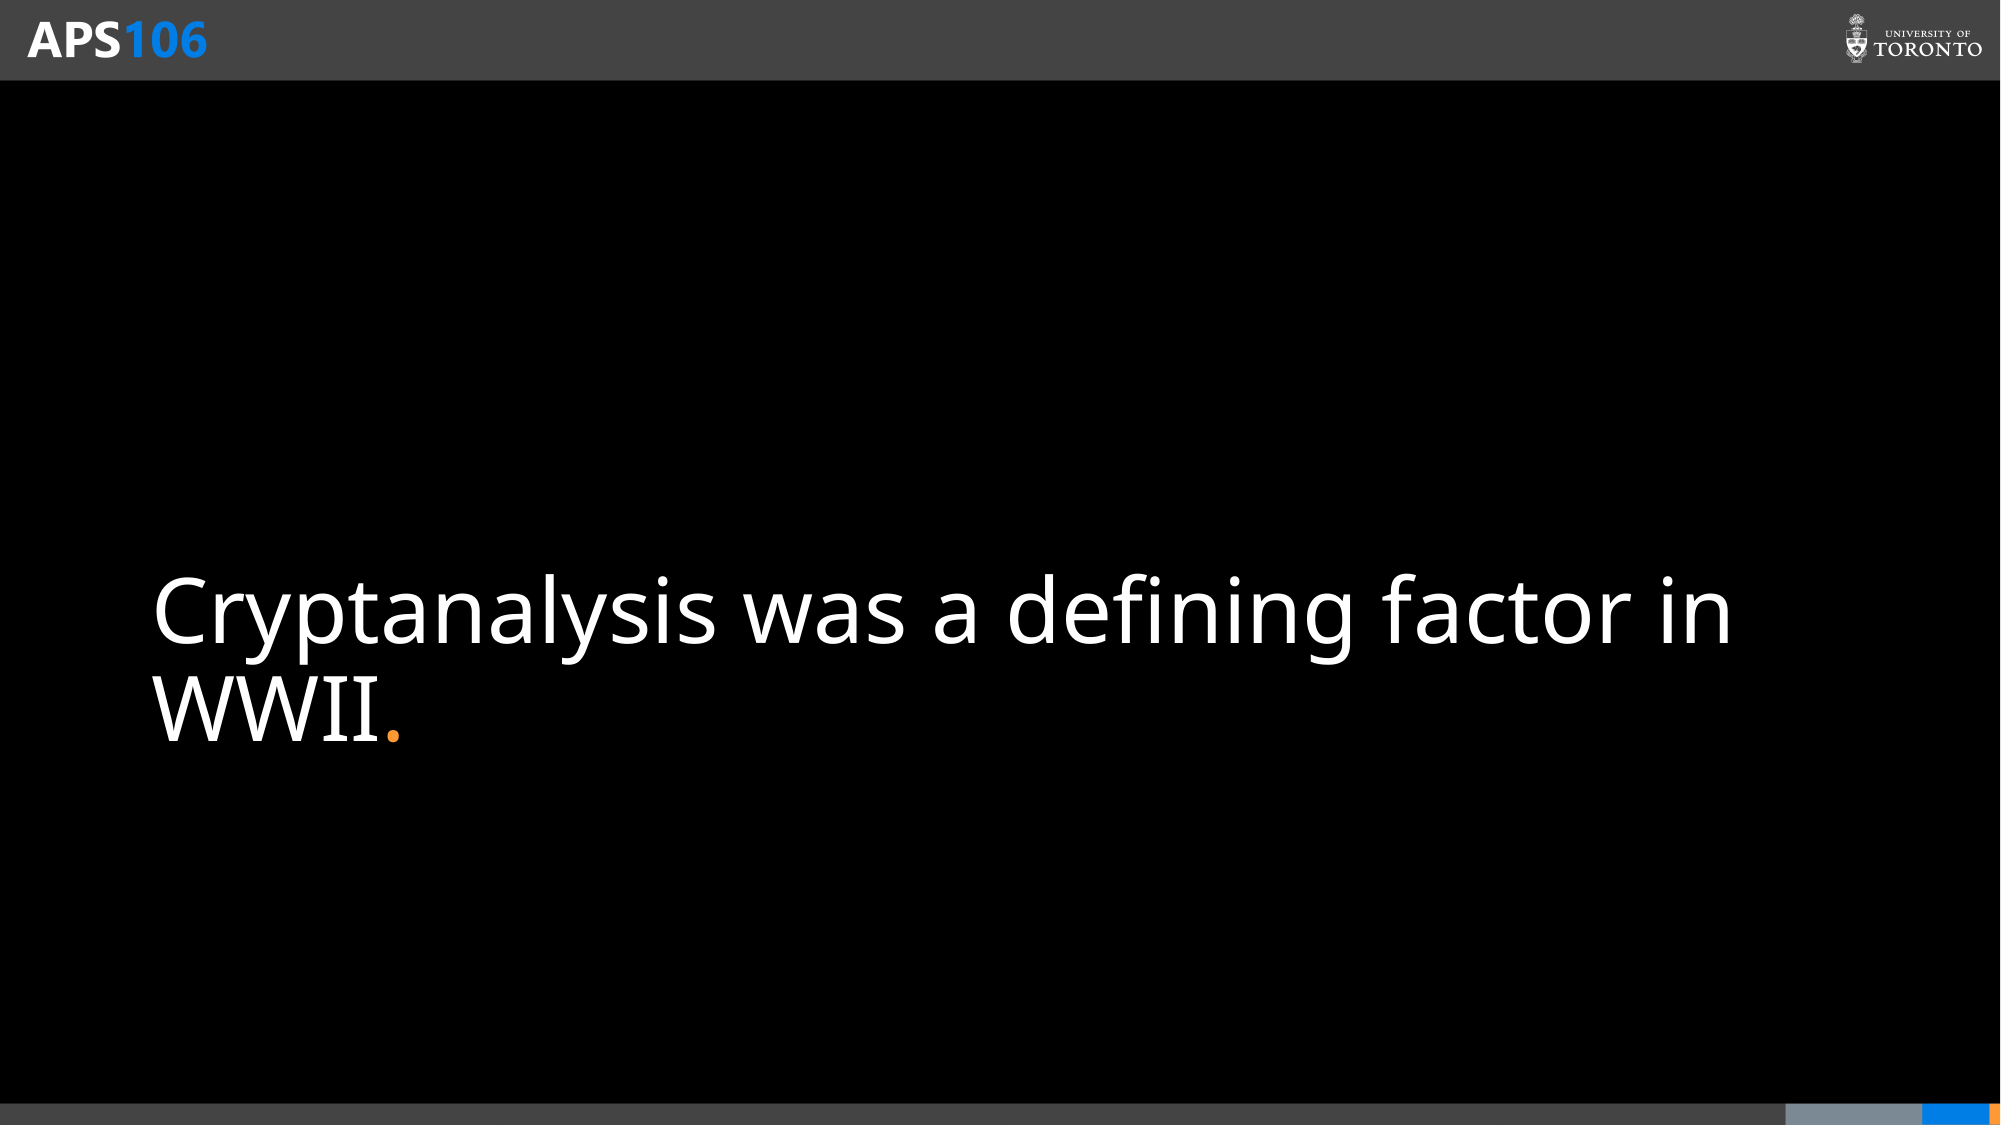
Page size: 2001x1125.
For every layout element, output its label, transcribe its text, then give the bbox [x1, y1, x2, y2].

picture [0, 0, 2001, 1125]
title Cryptanalysis was a defining factor in WWII. [136, 557, 1862, 770]
